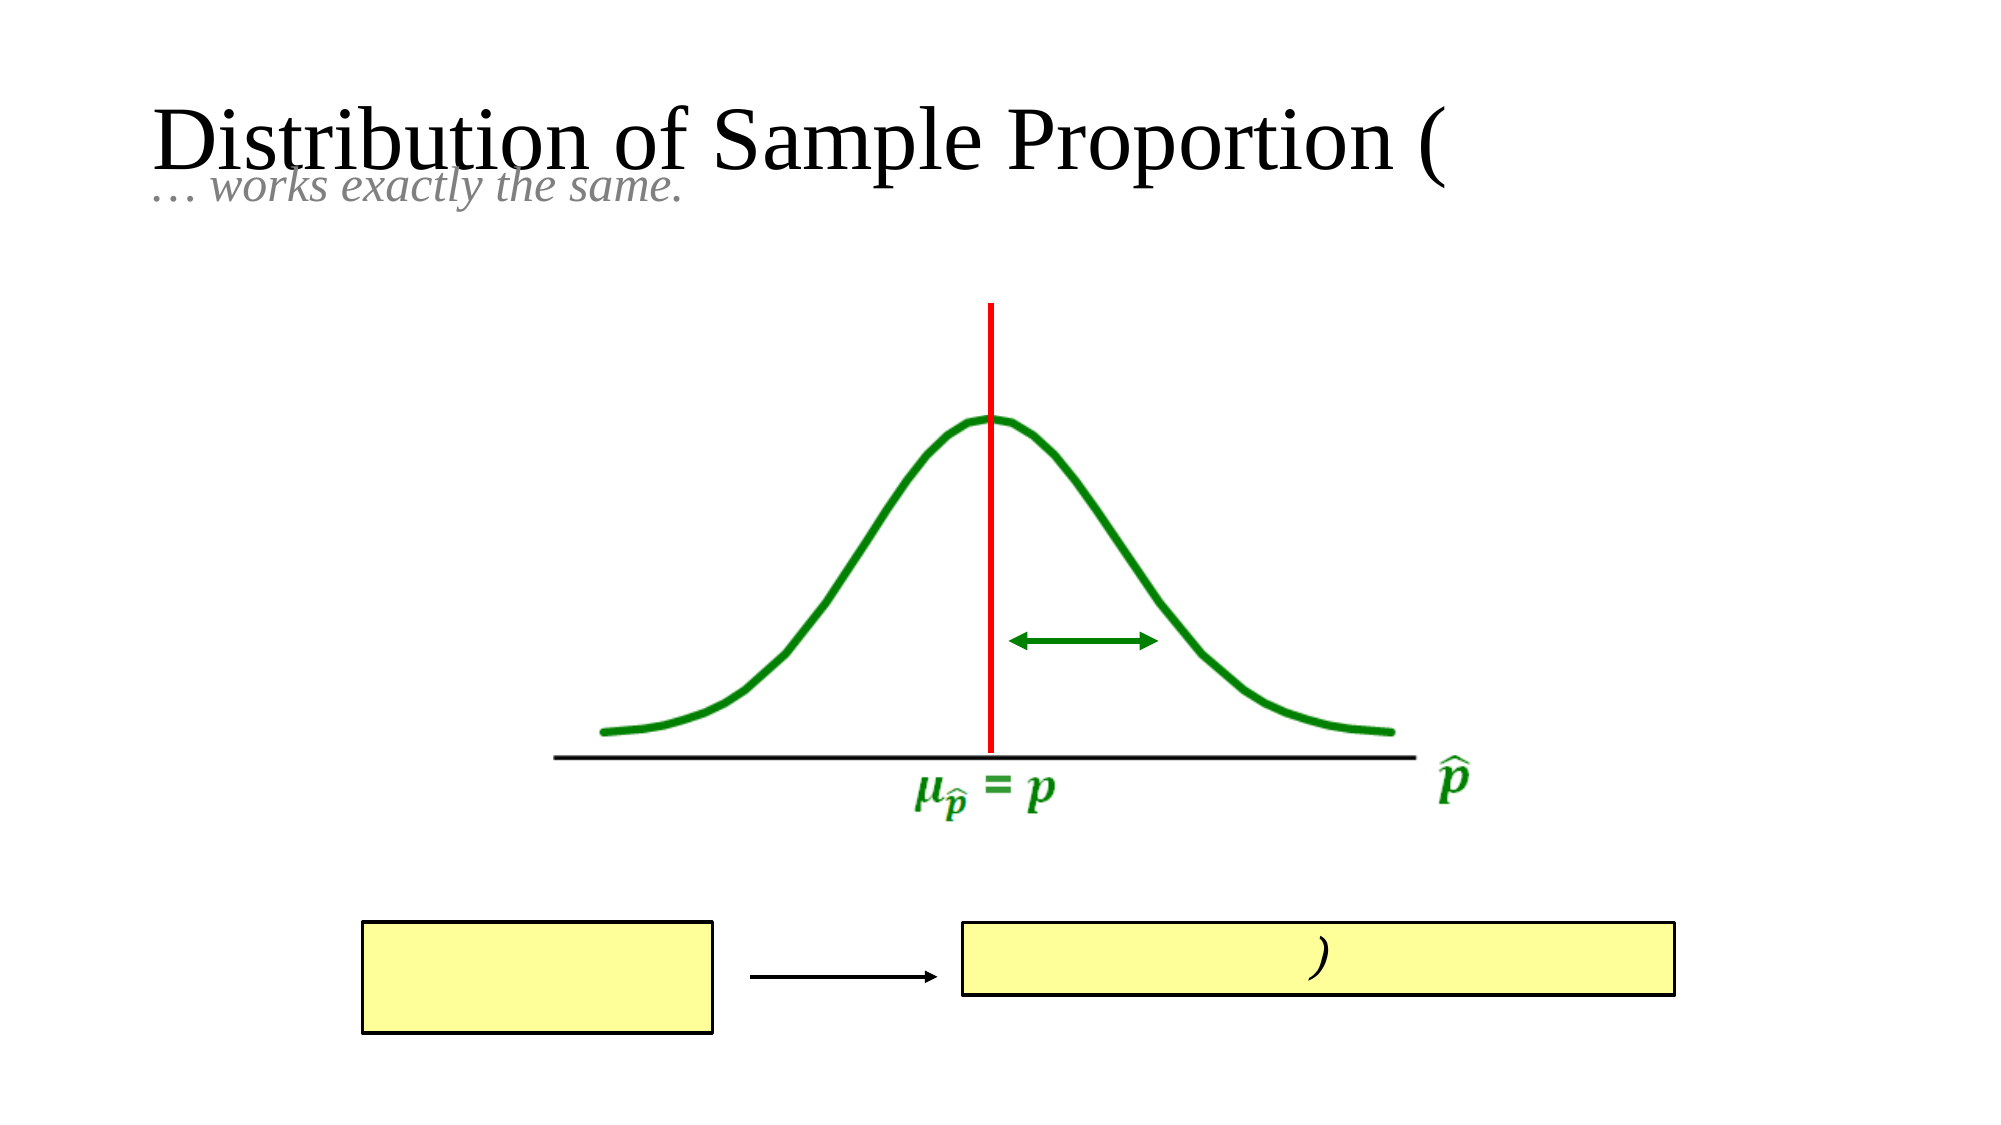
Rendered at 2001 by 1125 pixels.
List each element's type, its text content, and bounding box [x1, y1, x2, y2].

text_box [295, 279, 1746, 1064]
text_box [964, 924, 1673, 993]
picture [552, 415, 1511, 845]
text_box … works exactly the same. [137, 144, 2000, 236]
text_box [364, 924, 711, 1031]
